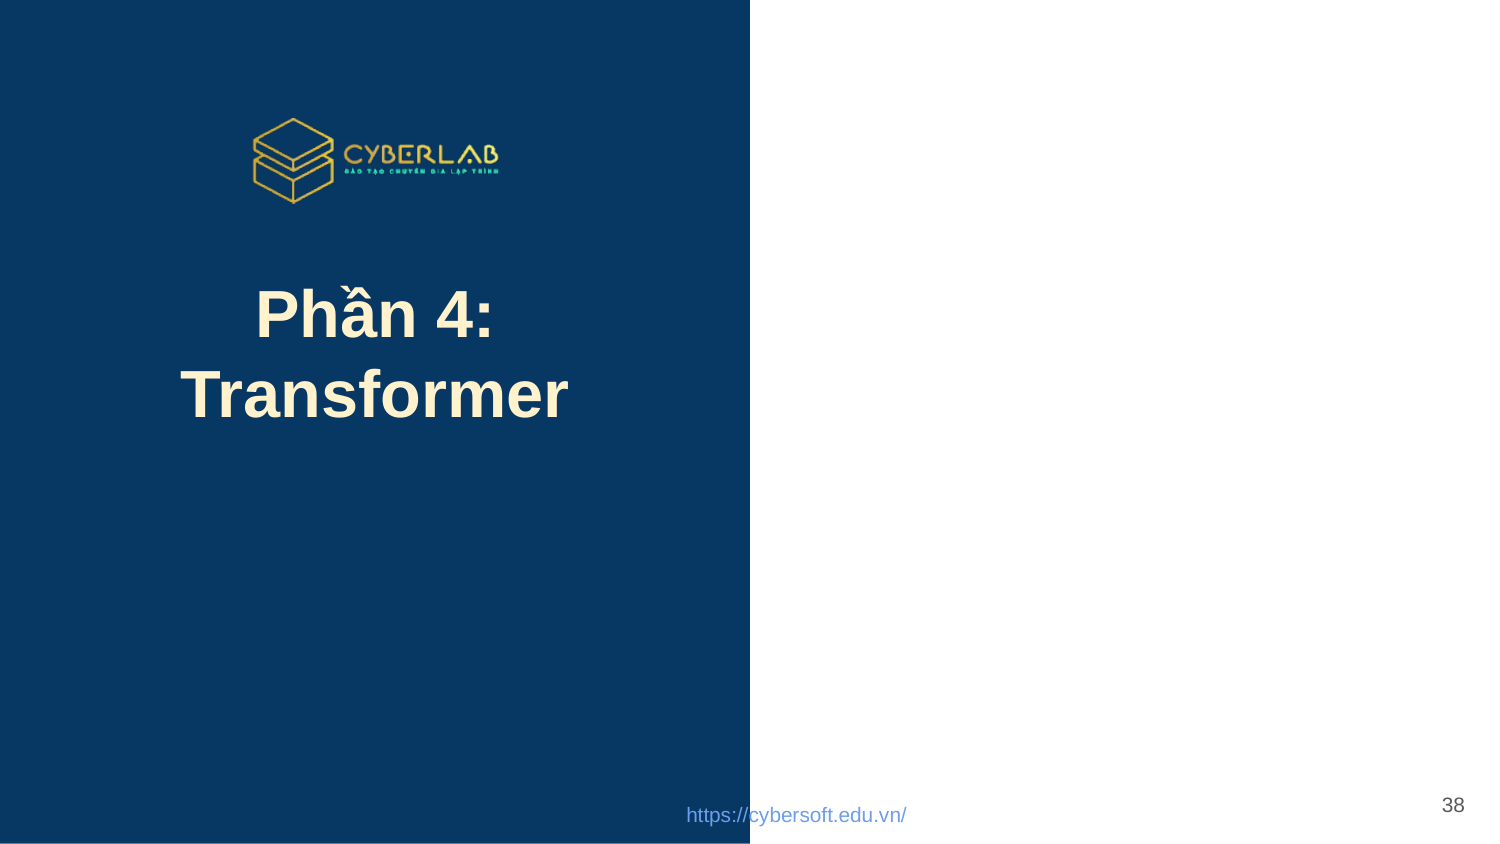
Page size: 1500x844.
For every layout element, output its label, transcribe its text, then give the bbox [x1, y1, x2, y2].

title Phần 4: Transformer [43, 202, 708, 446]
picture [239, 118, 511, 202]
slide_number 38 [1389, 782, 1480, 830]
